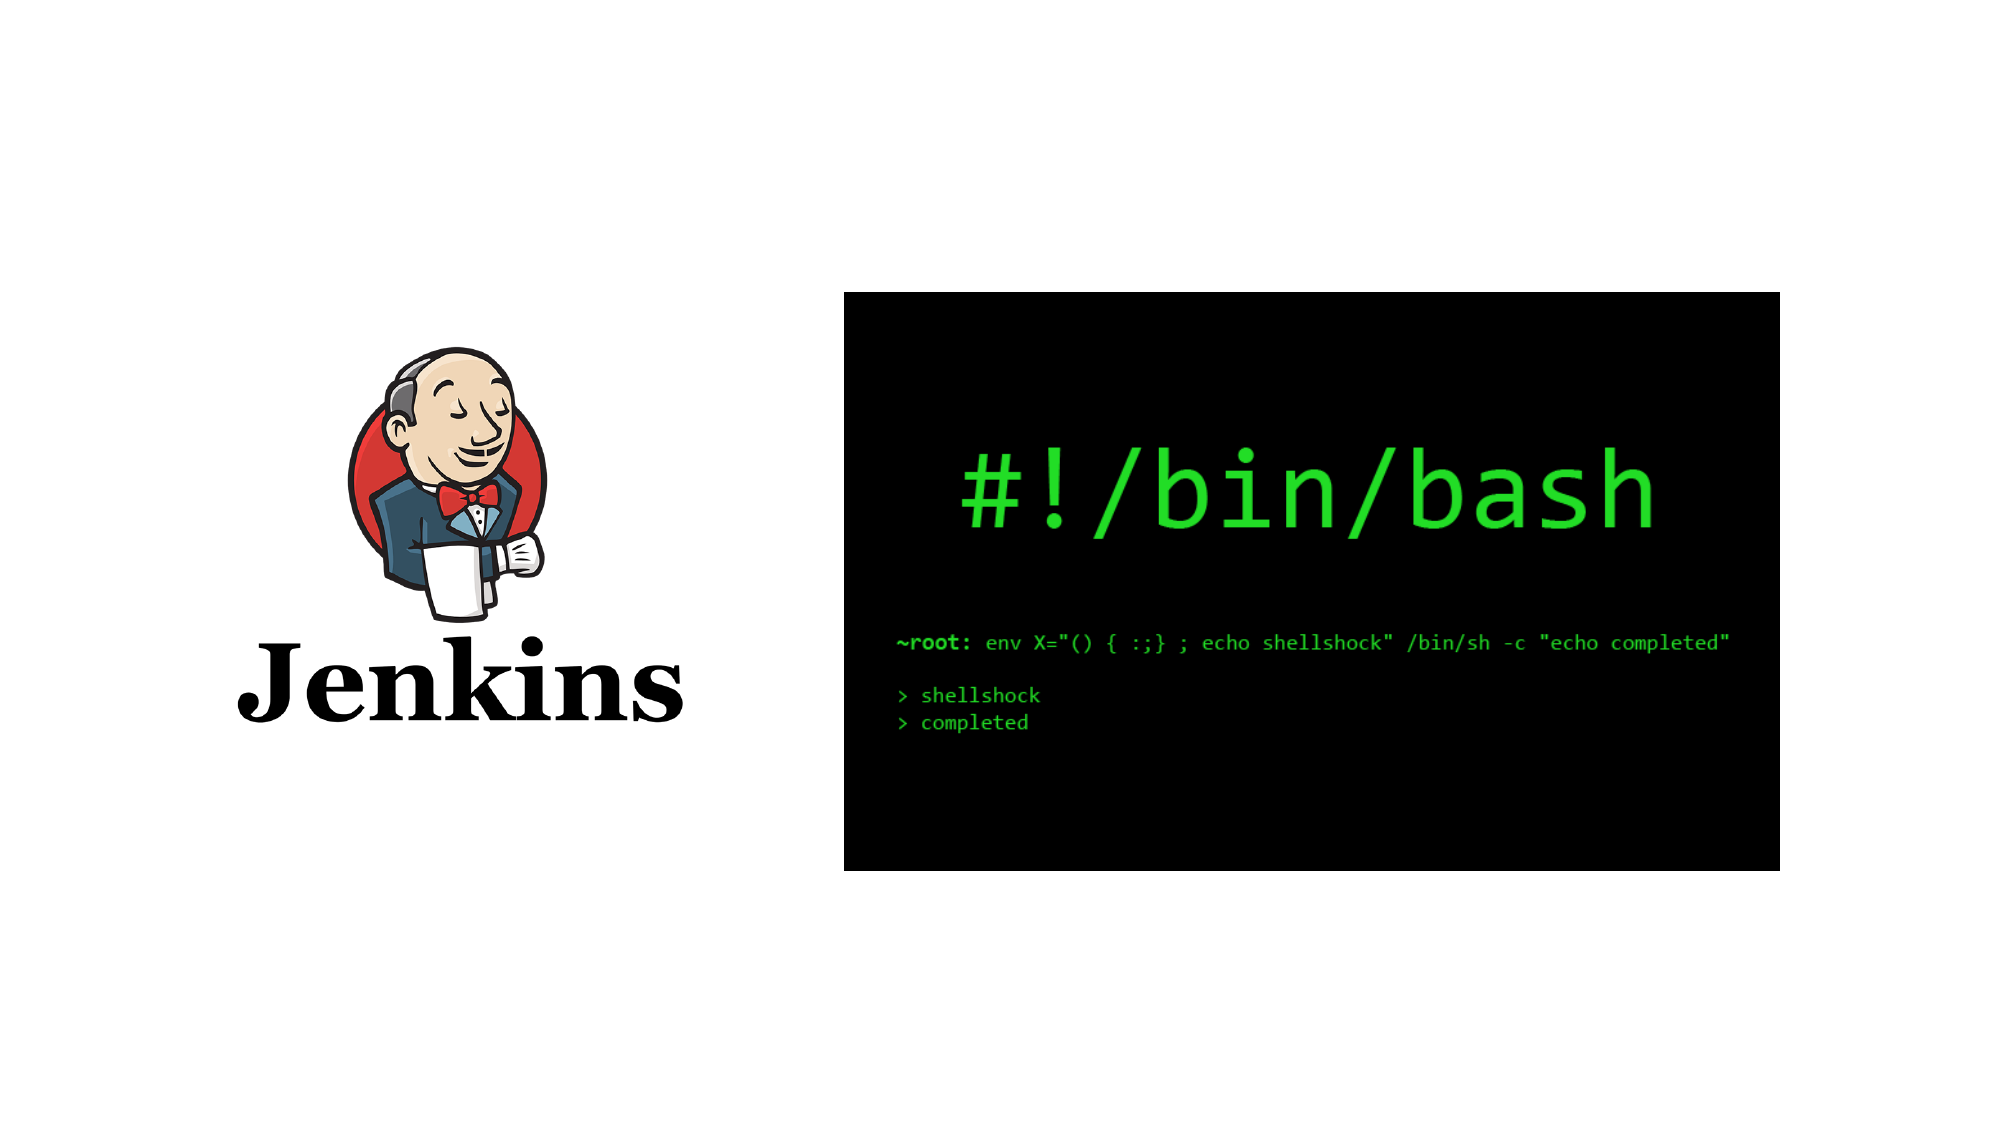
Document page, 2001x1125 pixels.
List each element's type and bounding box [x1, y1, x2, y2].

picture [844, 292, 1780, 871]
picture [211, 292, 709, 791]
